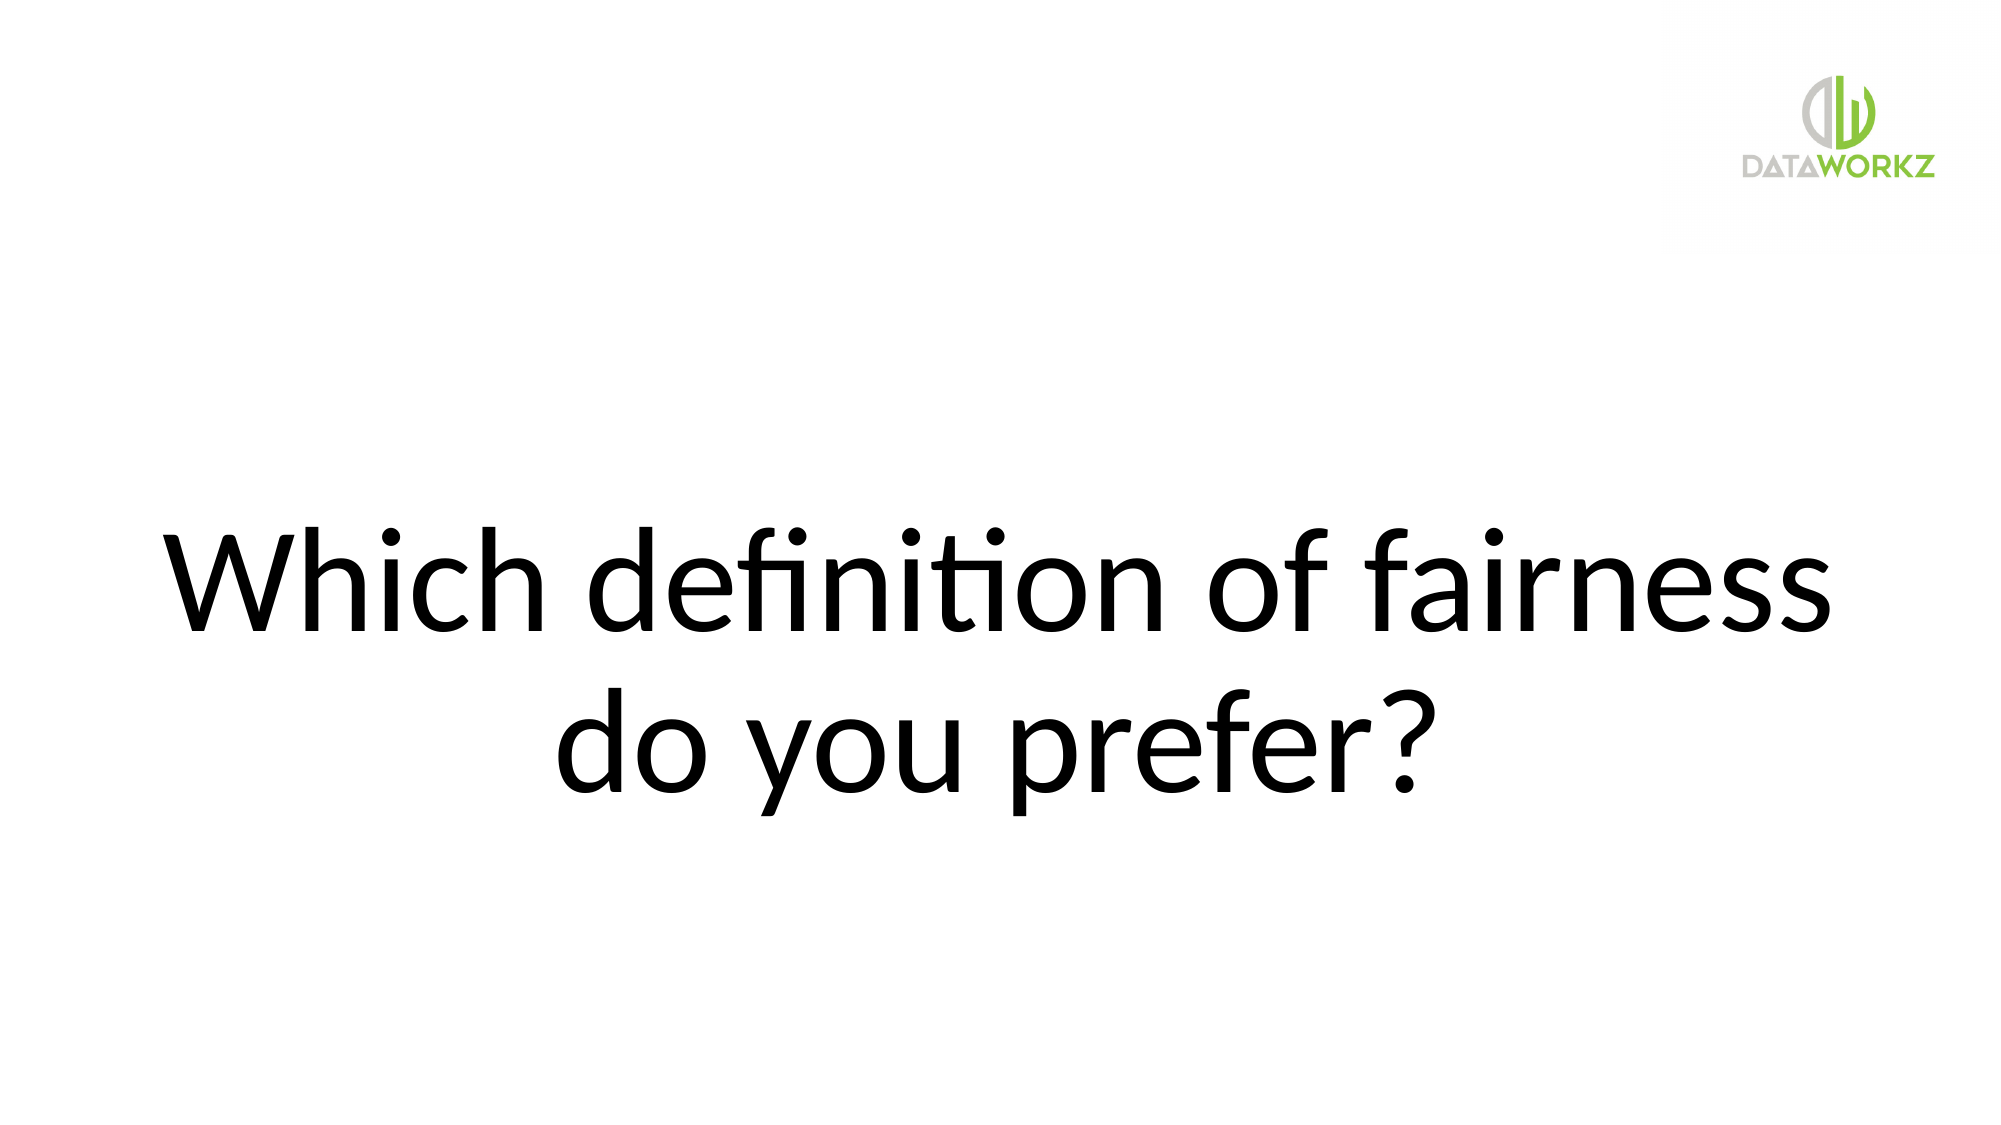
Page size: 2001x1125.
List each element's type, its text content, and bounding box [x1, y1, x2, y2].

list Which definition of fairness do you prefer? [136, 306, 1862, 1021]
picture [1661, 0, 2000, 254]
